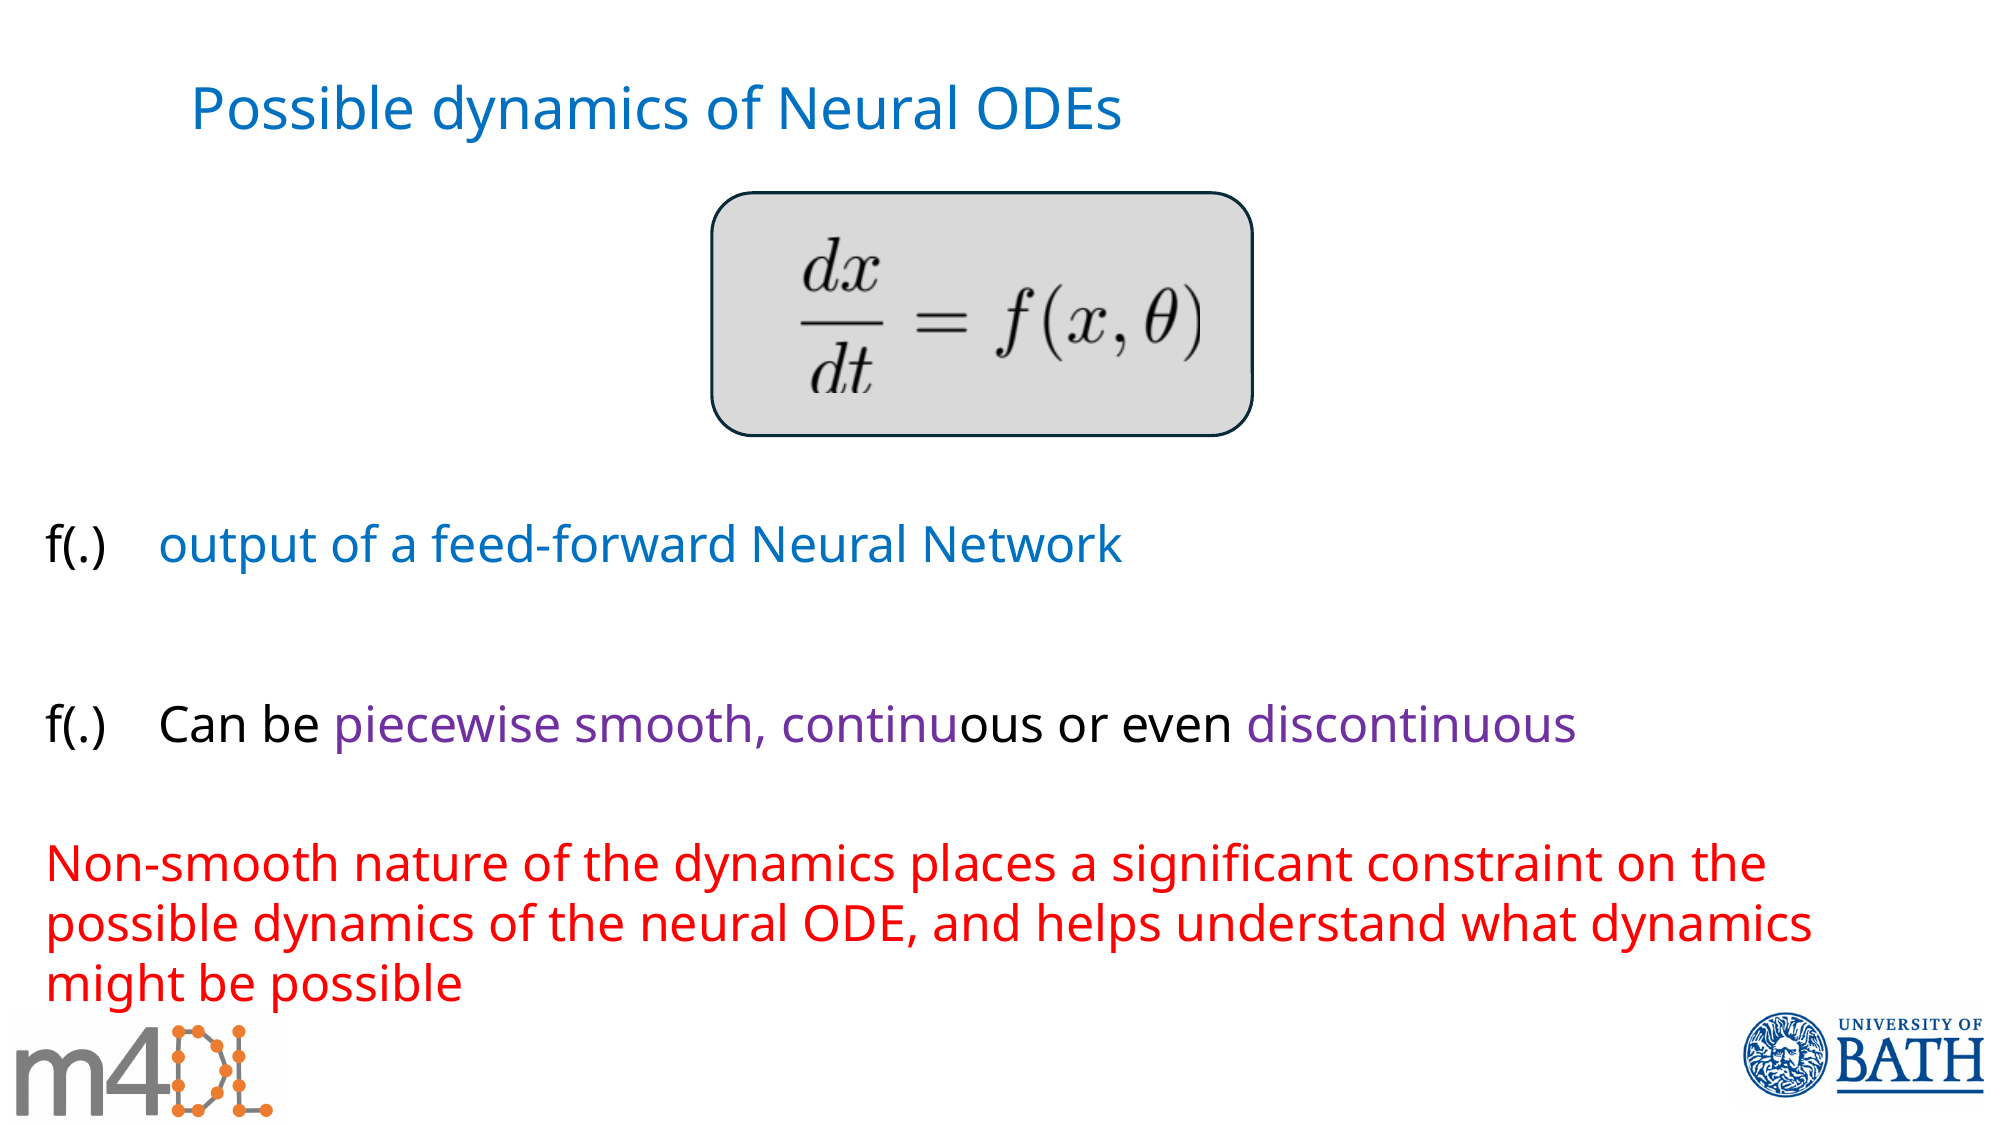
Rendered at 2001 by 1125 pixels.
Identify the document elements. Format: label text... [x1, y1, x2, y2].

picture [799, 236, 1201, 394]
text_box f(.) output of a feed-forward Neural Network f(.) Can be piecewise smooth, continuous or even discontinuous [30, 505, 1986, 760]
text_box Possible dynamics of Neural ODEs [176, 64, 1774, 334]
picture [6, 1012, 283, 1125]
text_box [710, 334, 1254, 438]
picture [1720, 957, 1997, 1125]
text_box Non-smooth nature of the dynamics places a significant constraint on the possible dynamics of the neural ODE, and helps understand what dynamics might be possible [30, 823, 1915, 1019]
